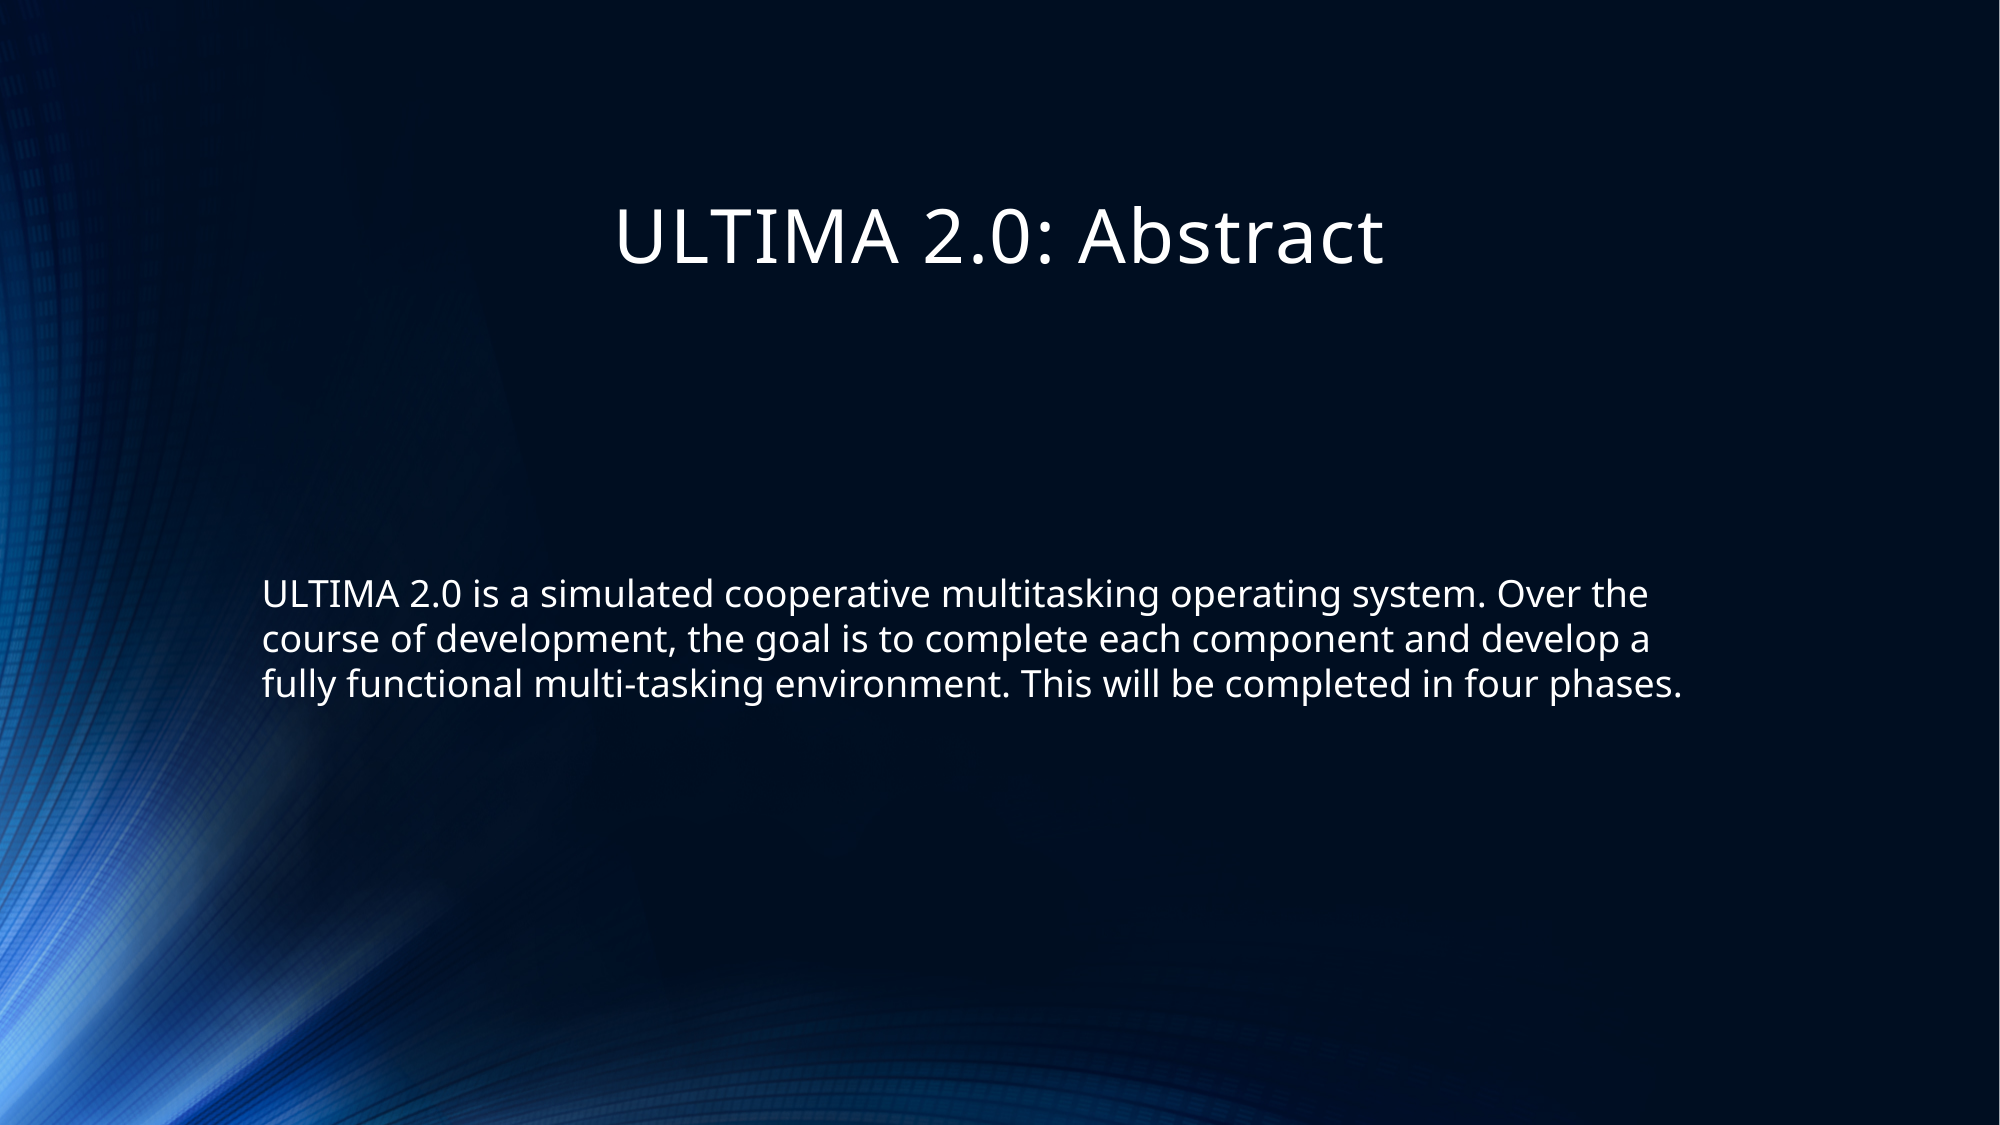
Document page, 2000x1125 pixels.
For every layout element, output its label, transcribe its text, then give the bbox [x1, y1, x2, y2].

text_box ULTIMA 2.0 is a simulated cooperative multitasking operating system. Over the course of development, the goal is to complete each component and develop a fully functional multi-tasking environment. This will be completed in four phases. [246, 562, 1710, 713]
title ULTIMA 2.0: Abstract [249, 62, 1750, 288]
picture [0, 0, 2000, 1125]
